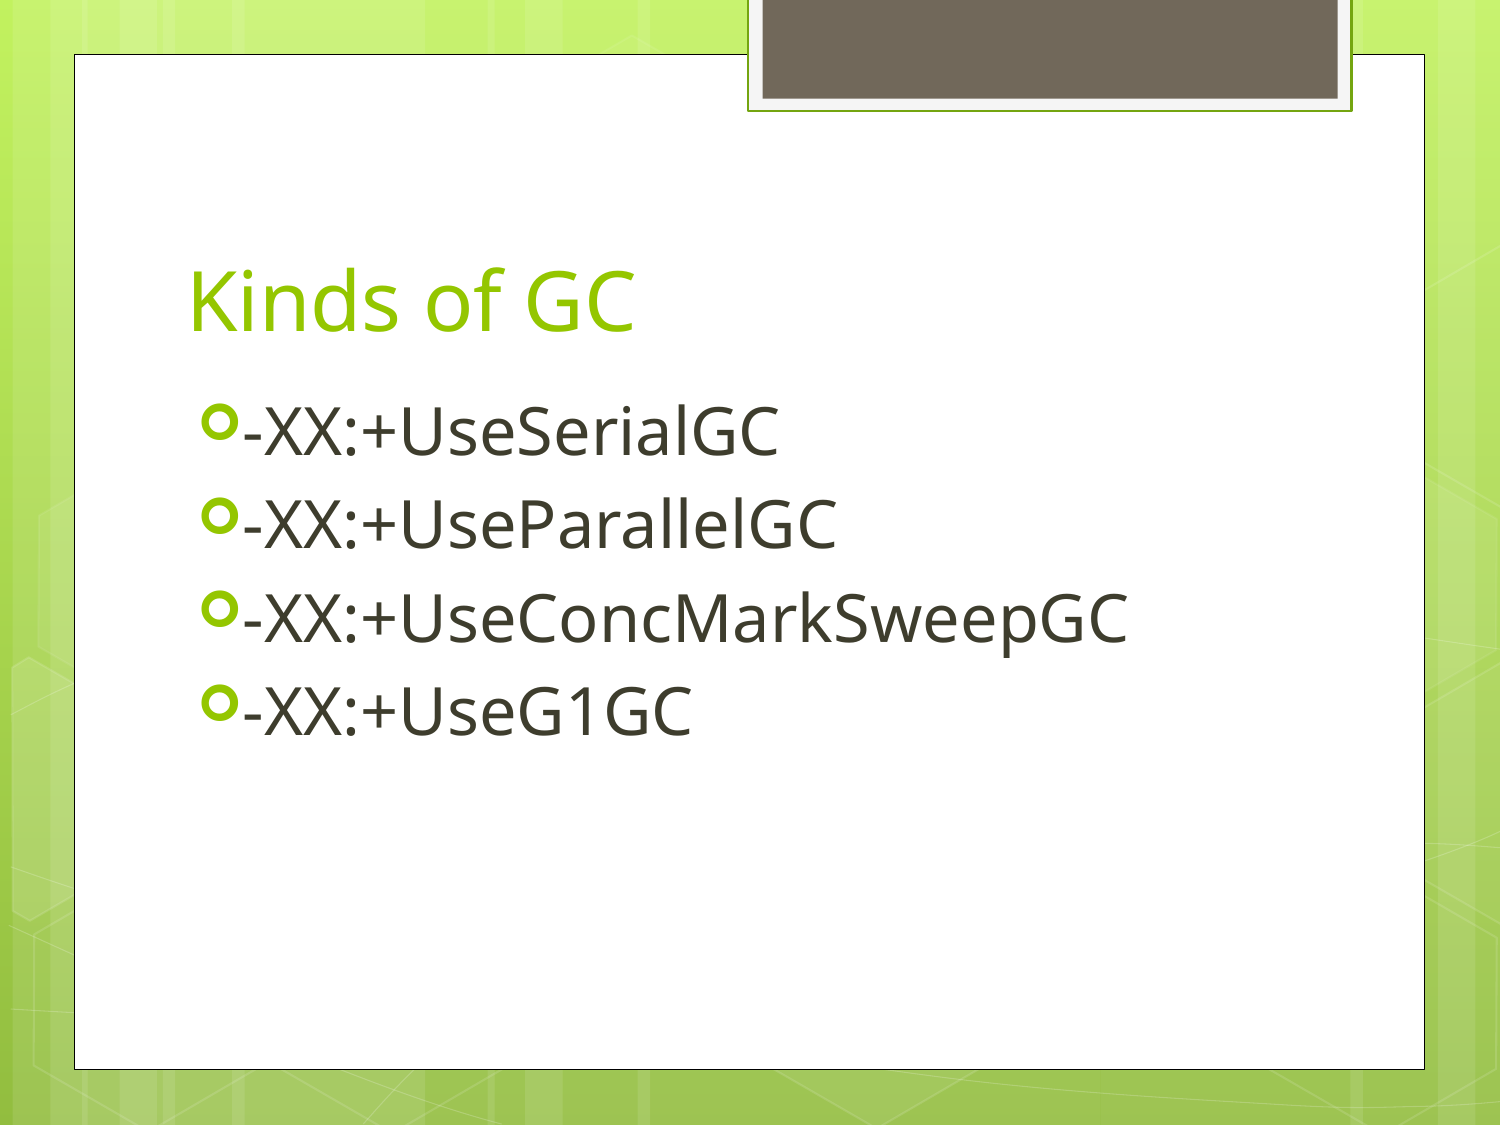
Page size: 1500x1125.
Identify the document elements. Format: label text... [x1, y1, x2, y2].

title Kinds of GC [171, 168, 1324, 357]
list -XX:+UseSerialGC -XX:+UseParallelGC -XX:+UseConcMarkSweepGC -XX:+UseG1GC [171, 381, 1283, 957]
